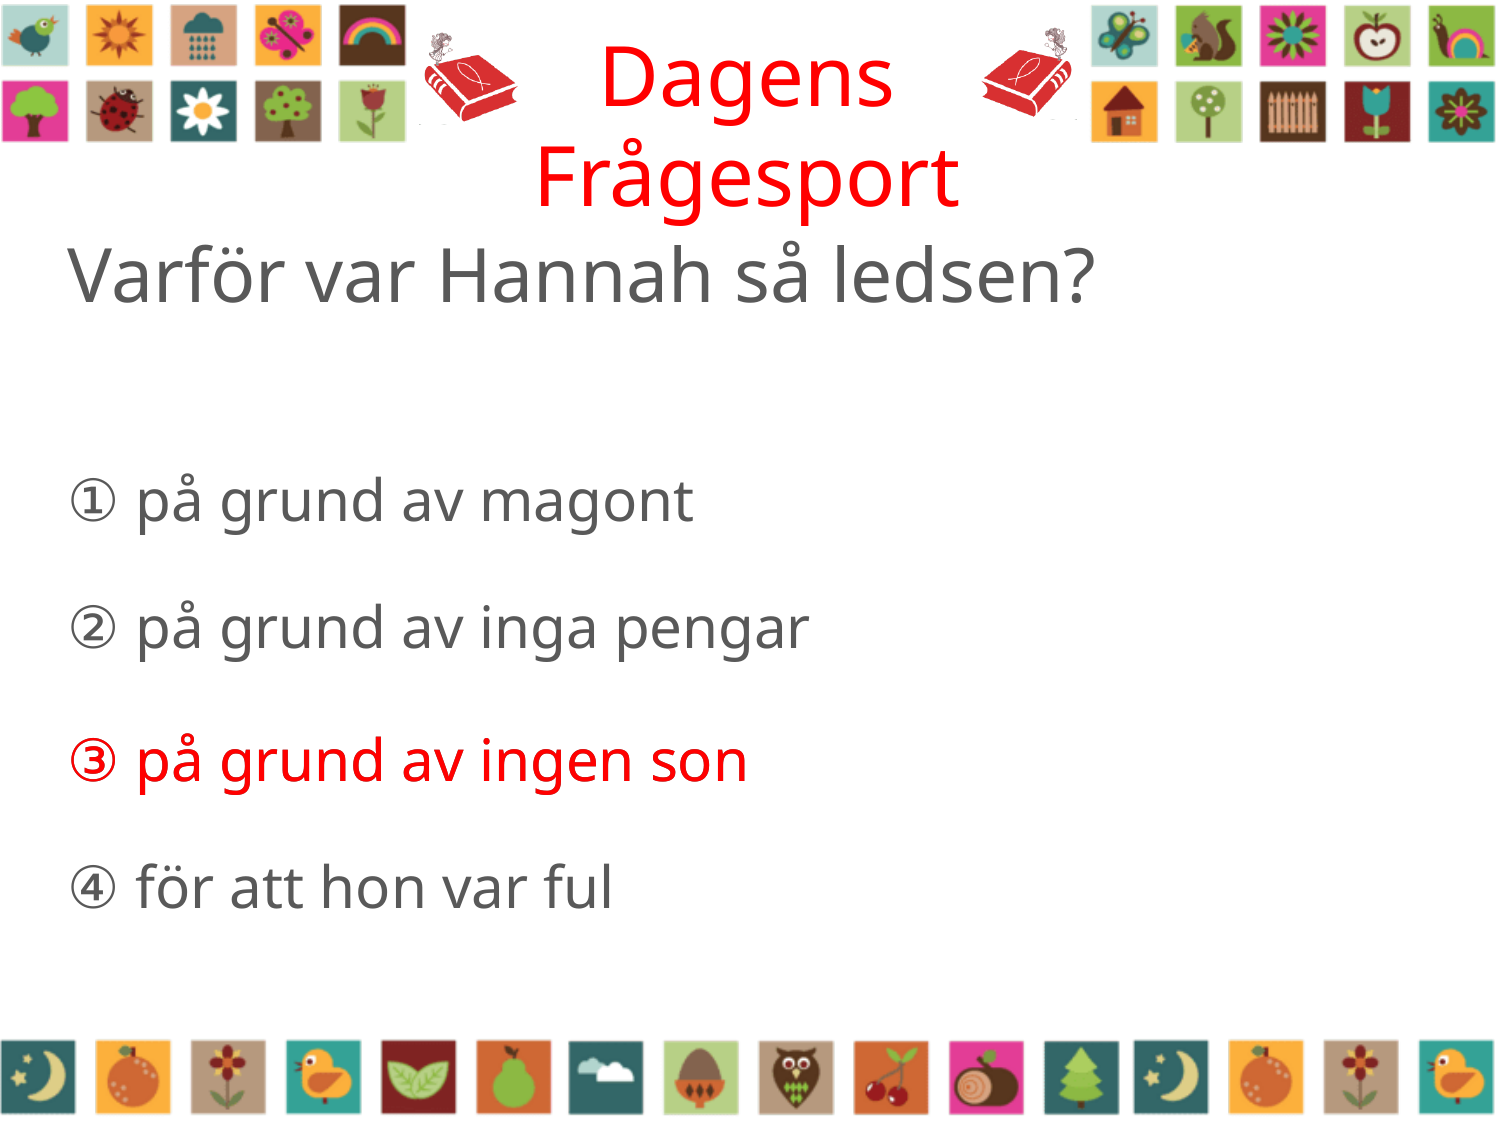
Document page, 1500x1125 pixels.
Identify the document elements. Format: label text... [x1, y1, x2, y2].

picture [0, 3, 550, 150]
picture [950, 3, 1500, 150]
text_box Varför var Hannah så ledsen? [53, 219, 1436, 325]
text_box ① på grund av magont [53, 456, 1436, 541]
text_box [0, 1028, 1500, 1118]
text_box ② på grund av inga pengar [53, 582, 1436, 668]
text_box Dagens Frågesport [414, 16, 1080, 219]
text_box ③ på grund av ingen son [53, 716, 1483, 801]
text_box ④ för att hon var ful [53, 842, 1483, 928]
